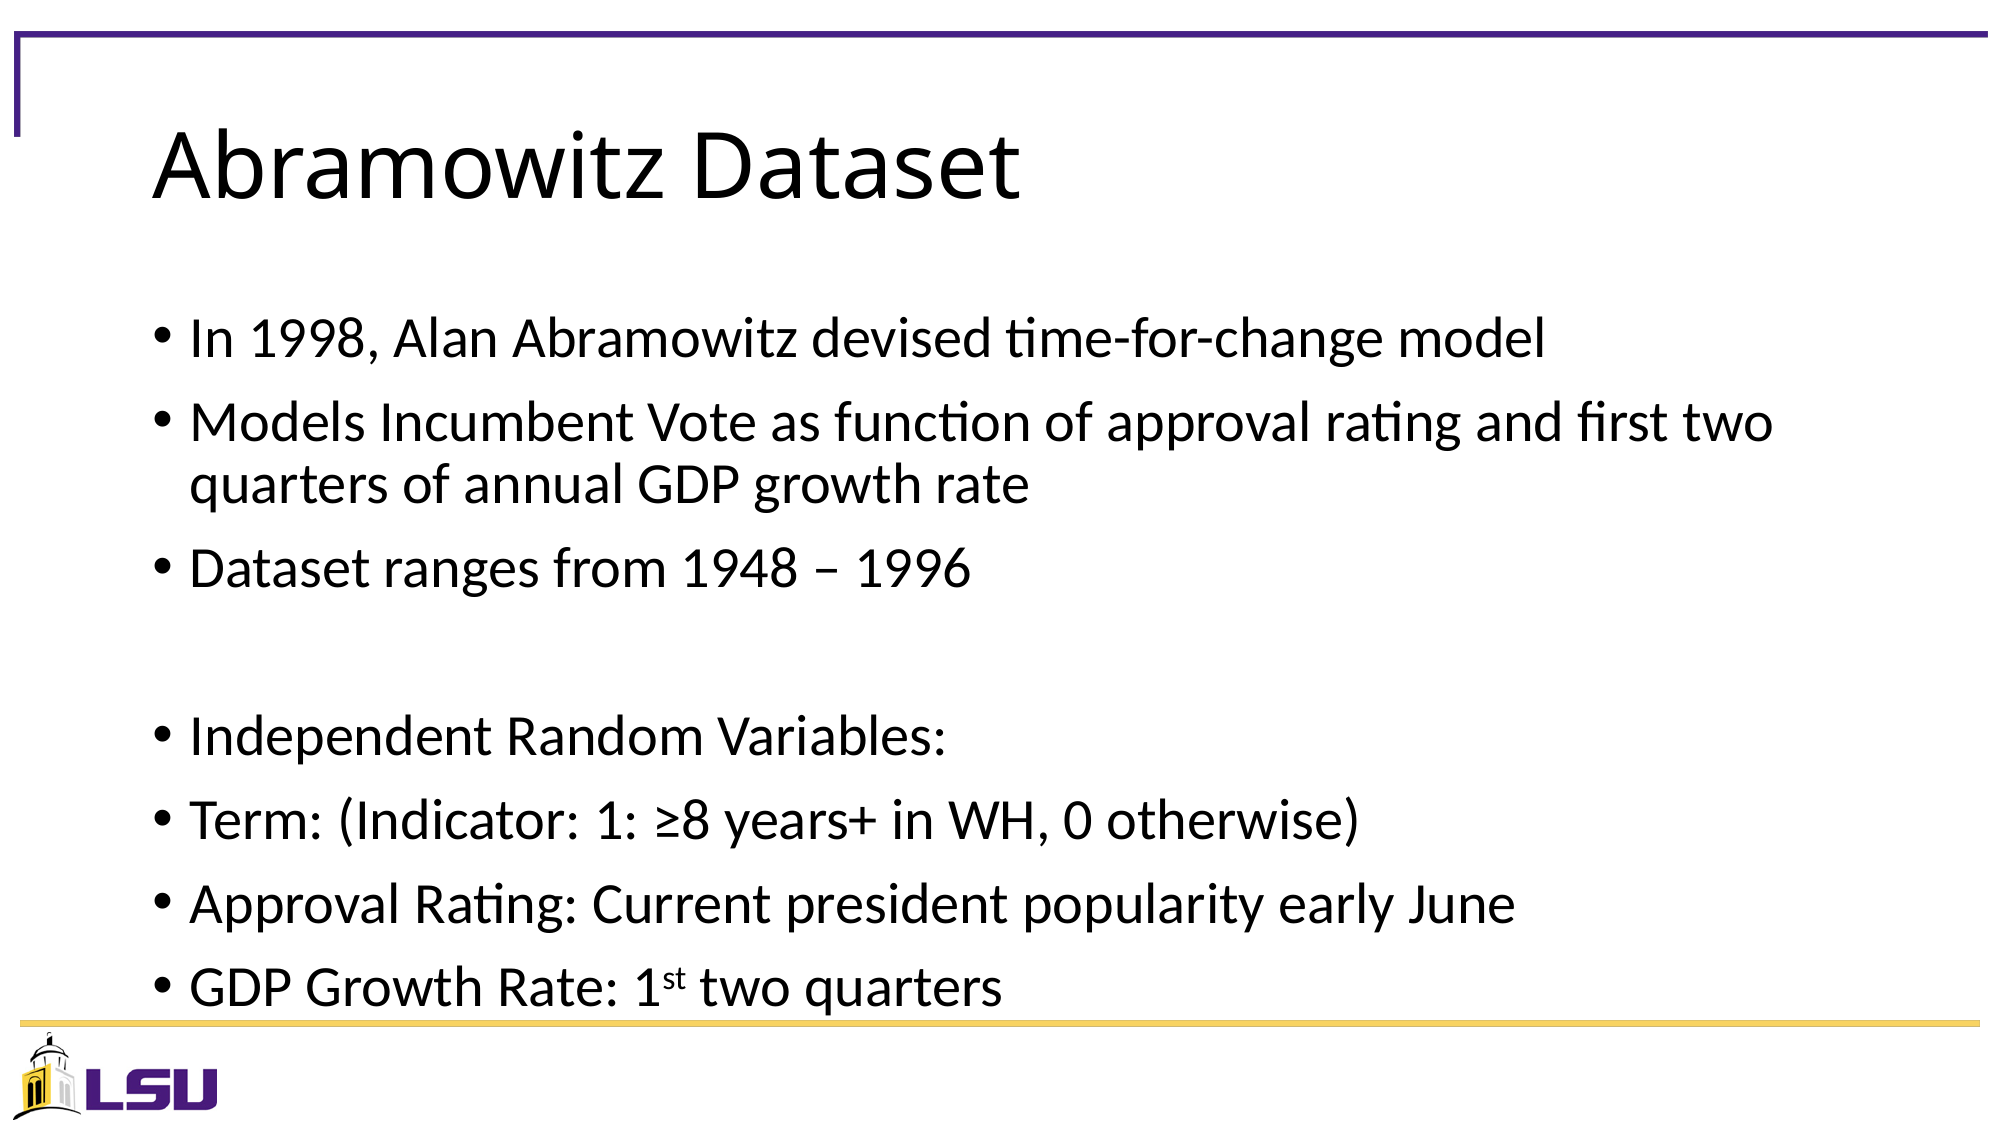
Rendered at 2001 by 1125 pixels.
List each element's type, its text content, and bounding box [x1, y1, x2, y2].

picture [13, 30, 1989, 138]
picture [19, 1019, 1981, 1028]
picture [13, 1032, 217, 1120]
list In 1998, Alan Abramowitz devised time-for-change model Models Incumbent Vote as function of approval rating and first two quarters of annual GDP growth rate Dataset ranges from 1948 – 1996 Independent Random Variables: Term: (Indicator: 1: ≥8 years+ in WH, 0 otherwise) Approval Rating: Current president popularity early June GDP Growth Rate: 1st two quarters [137, 299, 1863, 1014]
title Abramowitz Dataset [137, 59, 1863, 278]
